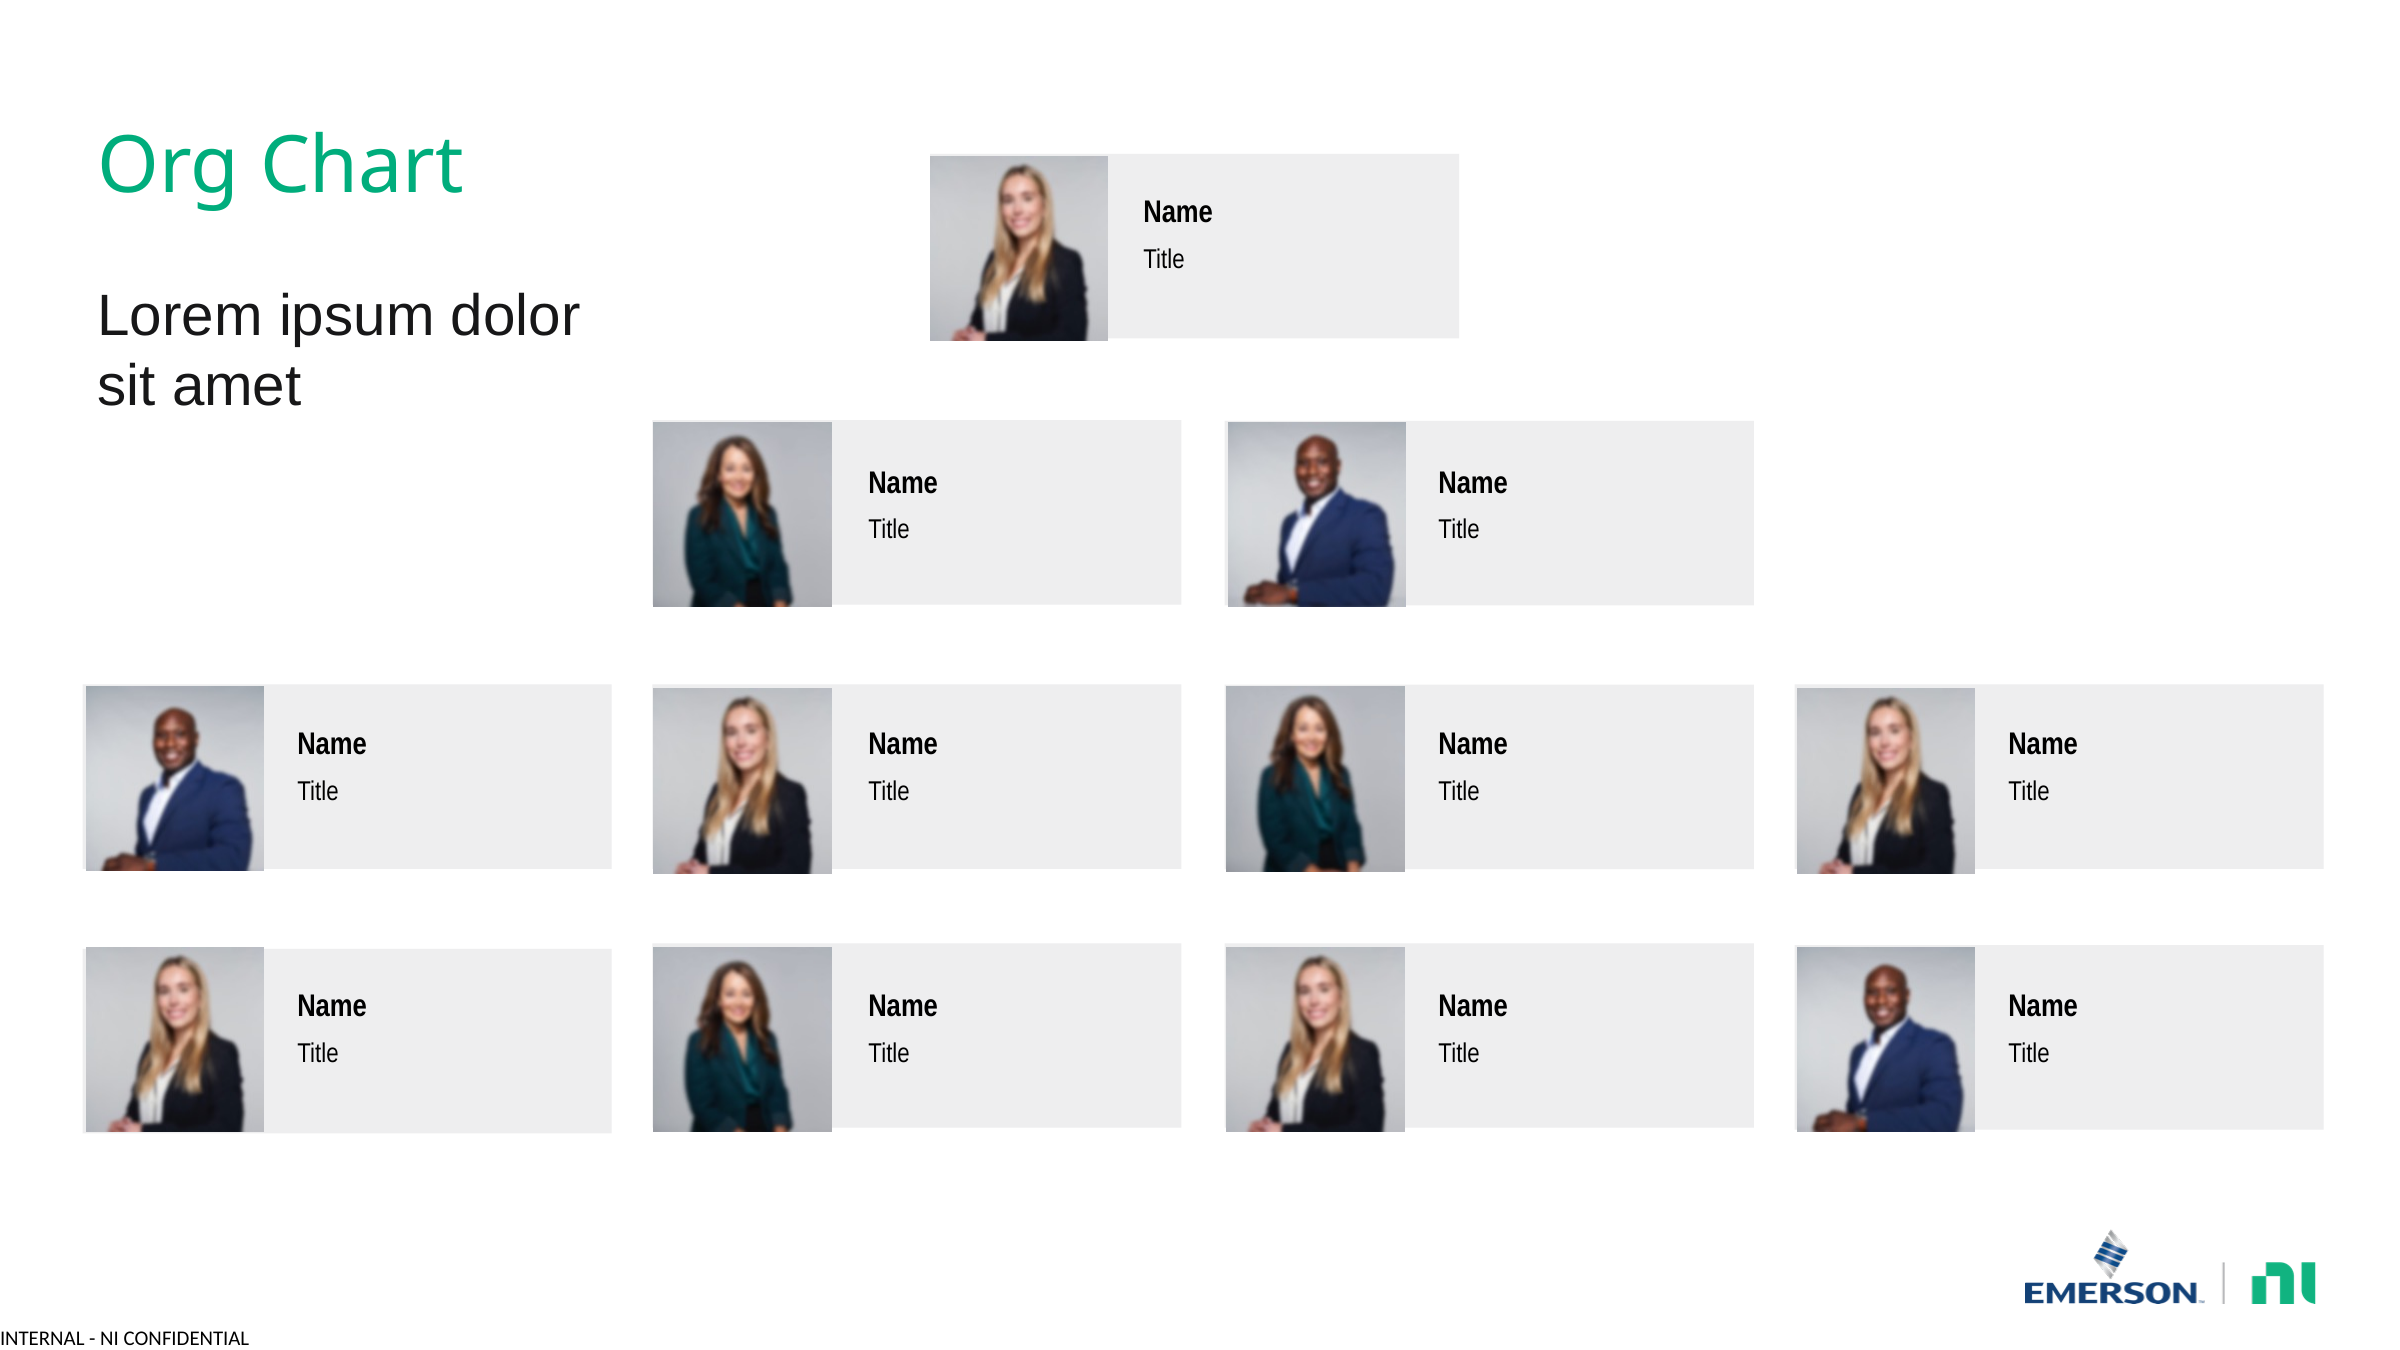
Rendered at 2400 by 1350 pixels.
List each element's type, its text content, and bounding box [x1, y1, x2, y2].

picture [653, 688, 832, 874]
picture [1226, 947, 1405, 1132]
picture [929, 155, 1108, 341]
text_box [82, 153, 2324, 1134]
picture [1228, 422, 1407, 608]
title Org Chart [82, 101, 789, 151]
picture [1796, 947, 1975, 1132]
picture [653, 422, 832, 608]
picture [1226, 686, 1405, 872]
picture [2025, 1229, 2316, 1304]
picture [1796, 688, 1975, 874]
picture [85, 947, 264, 1132]
picture [85, 686, 264, 872]
picture [653, 947, 832, 1132]
